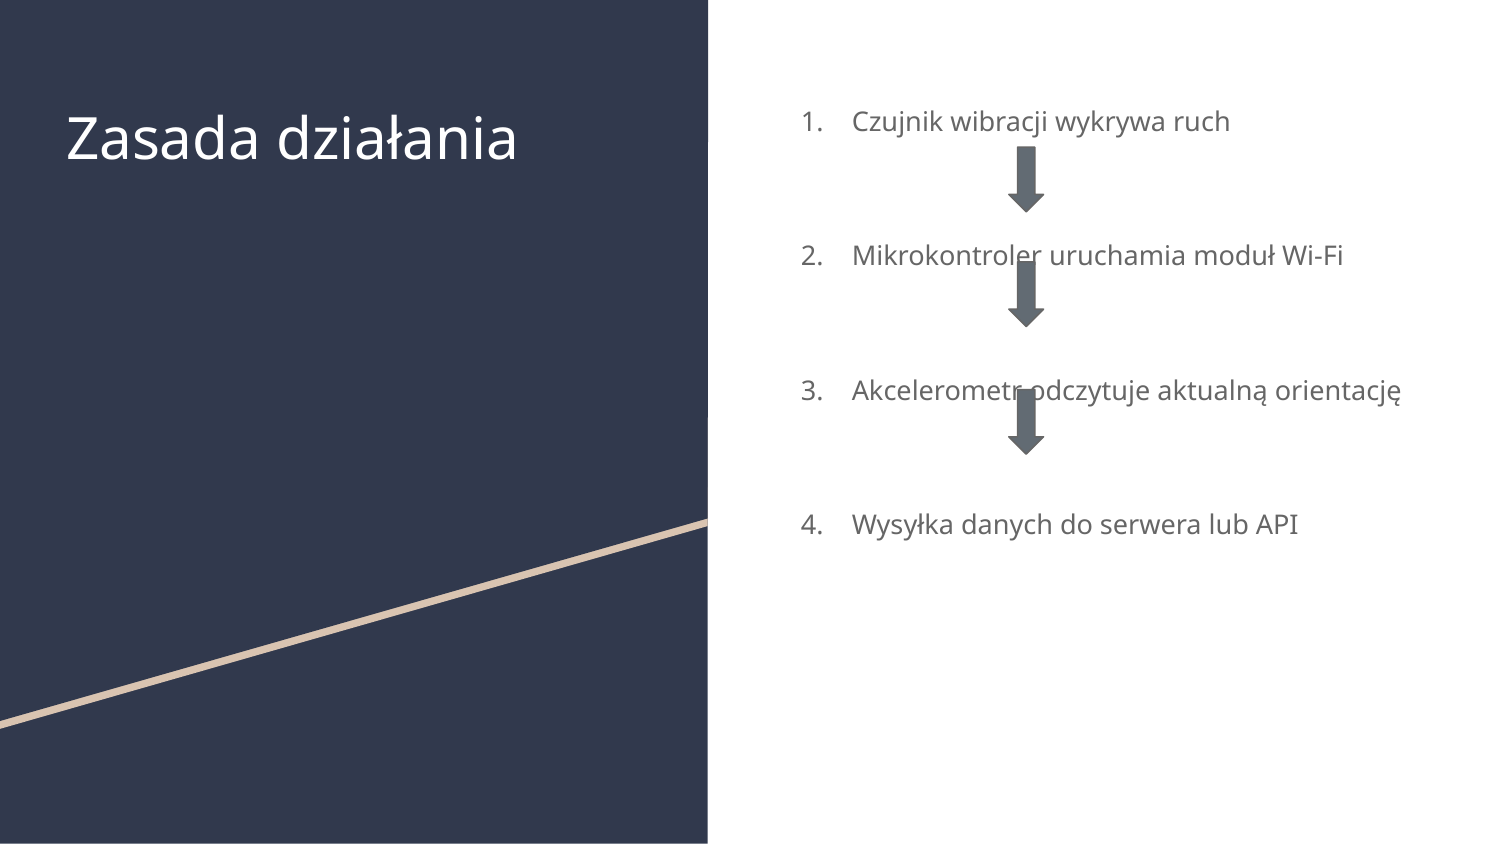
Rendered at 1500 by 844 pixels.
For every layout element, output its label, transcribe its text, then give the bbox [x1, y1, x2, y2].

list Czujnik wibracji wykrywa ruch Mikrokontroler uruchamia moduł Wi-Fi Akcelerometr odczytuje aktualną orientację Wysyłka danych do serwera lub API [761, 82, 1446, 755]
text_box [1008, 147, 1044, 212]
text_box [1008, 261, 1044, 327]
title Zasada działania [51, 82, 660, 494]
text_box [1008, 389, 1044, 455]
